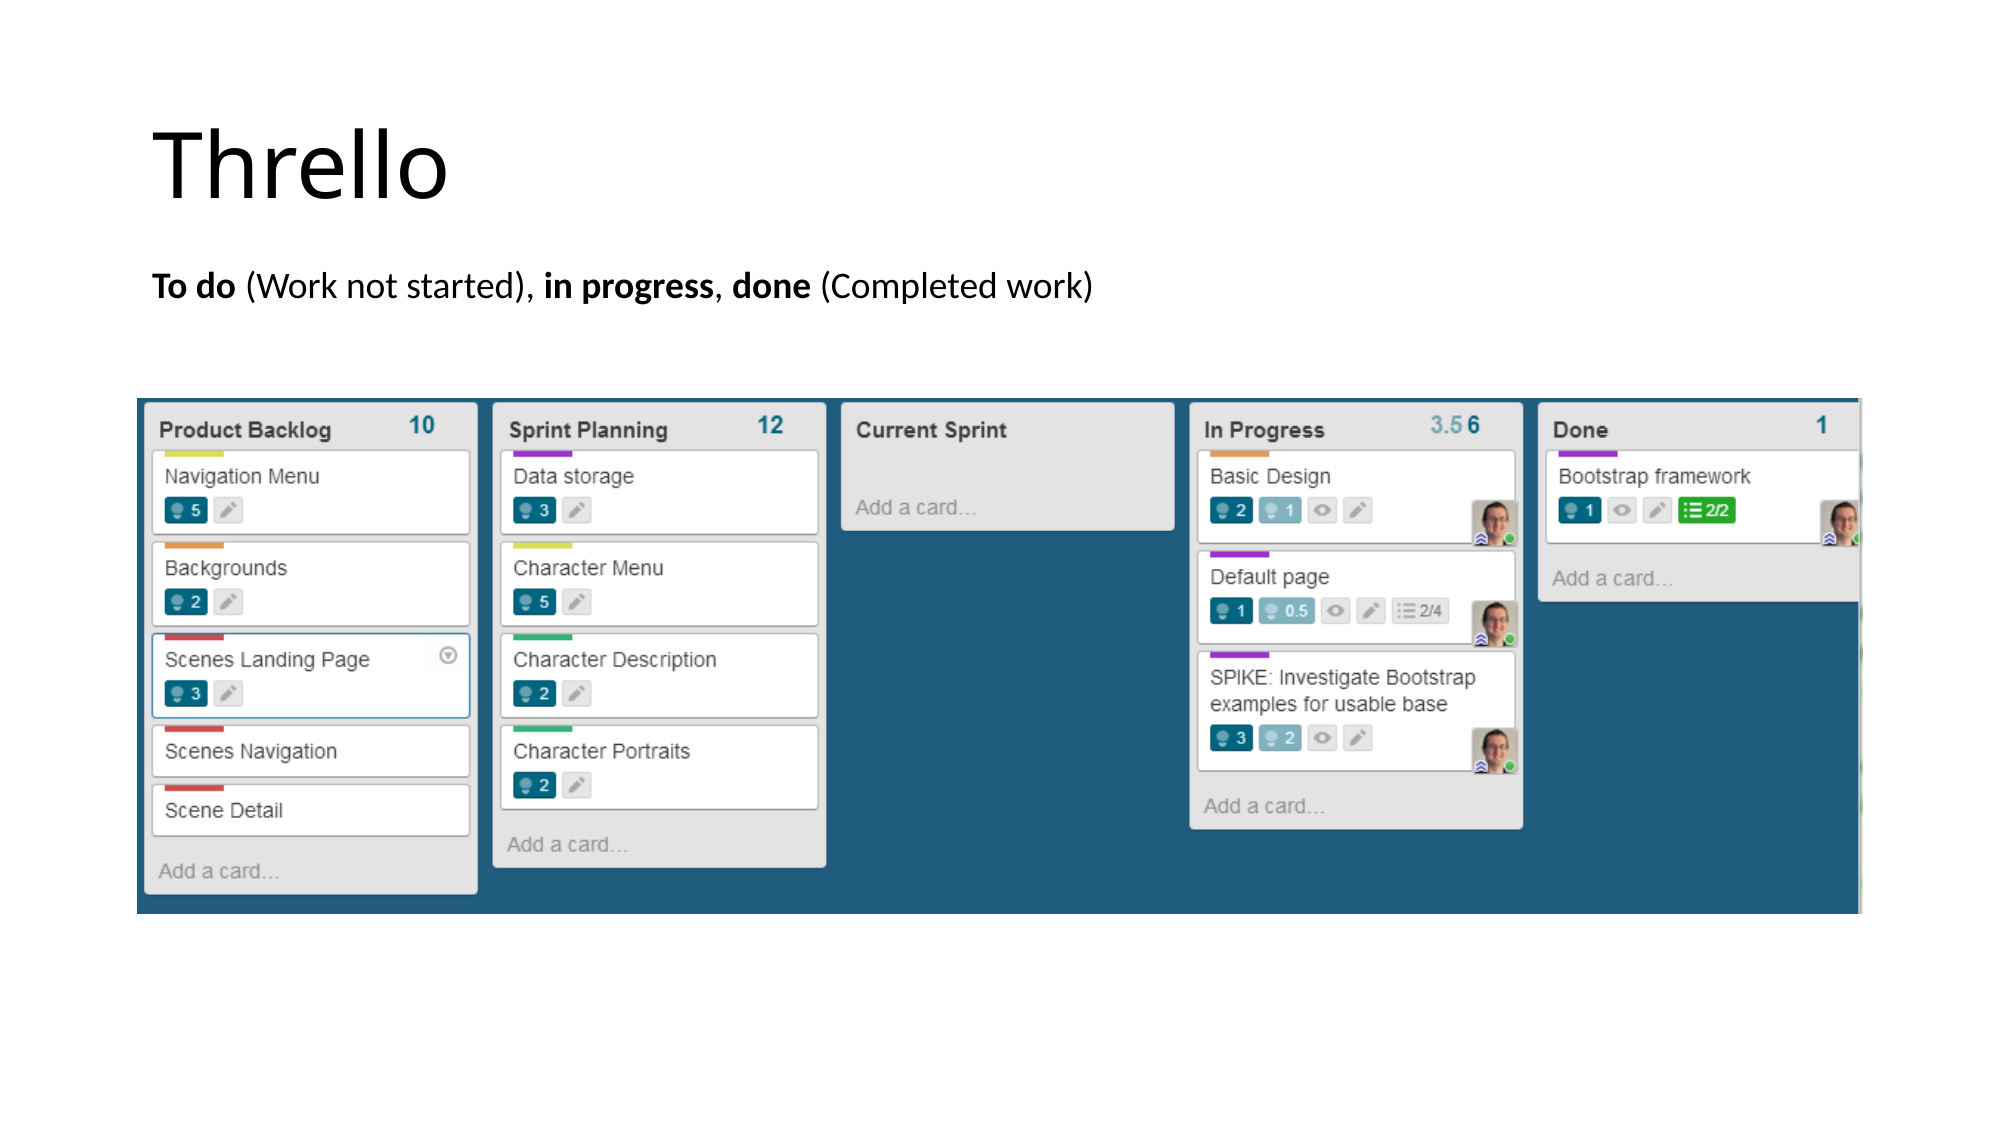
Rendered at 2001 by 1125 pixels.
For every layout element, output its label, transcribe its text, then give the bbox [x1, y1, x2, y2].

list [137, 398, 1863, 914]
title Thrello [137, 59, 1863, 253]
text_box To do (Work not started), in progress, done (Completed work) [137, 253, 1863, 314]
